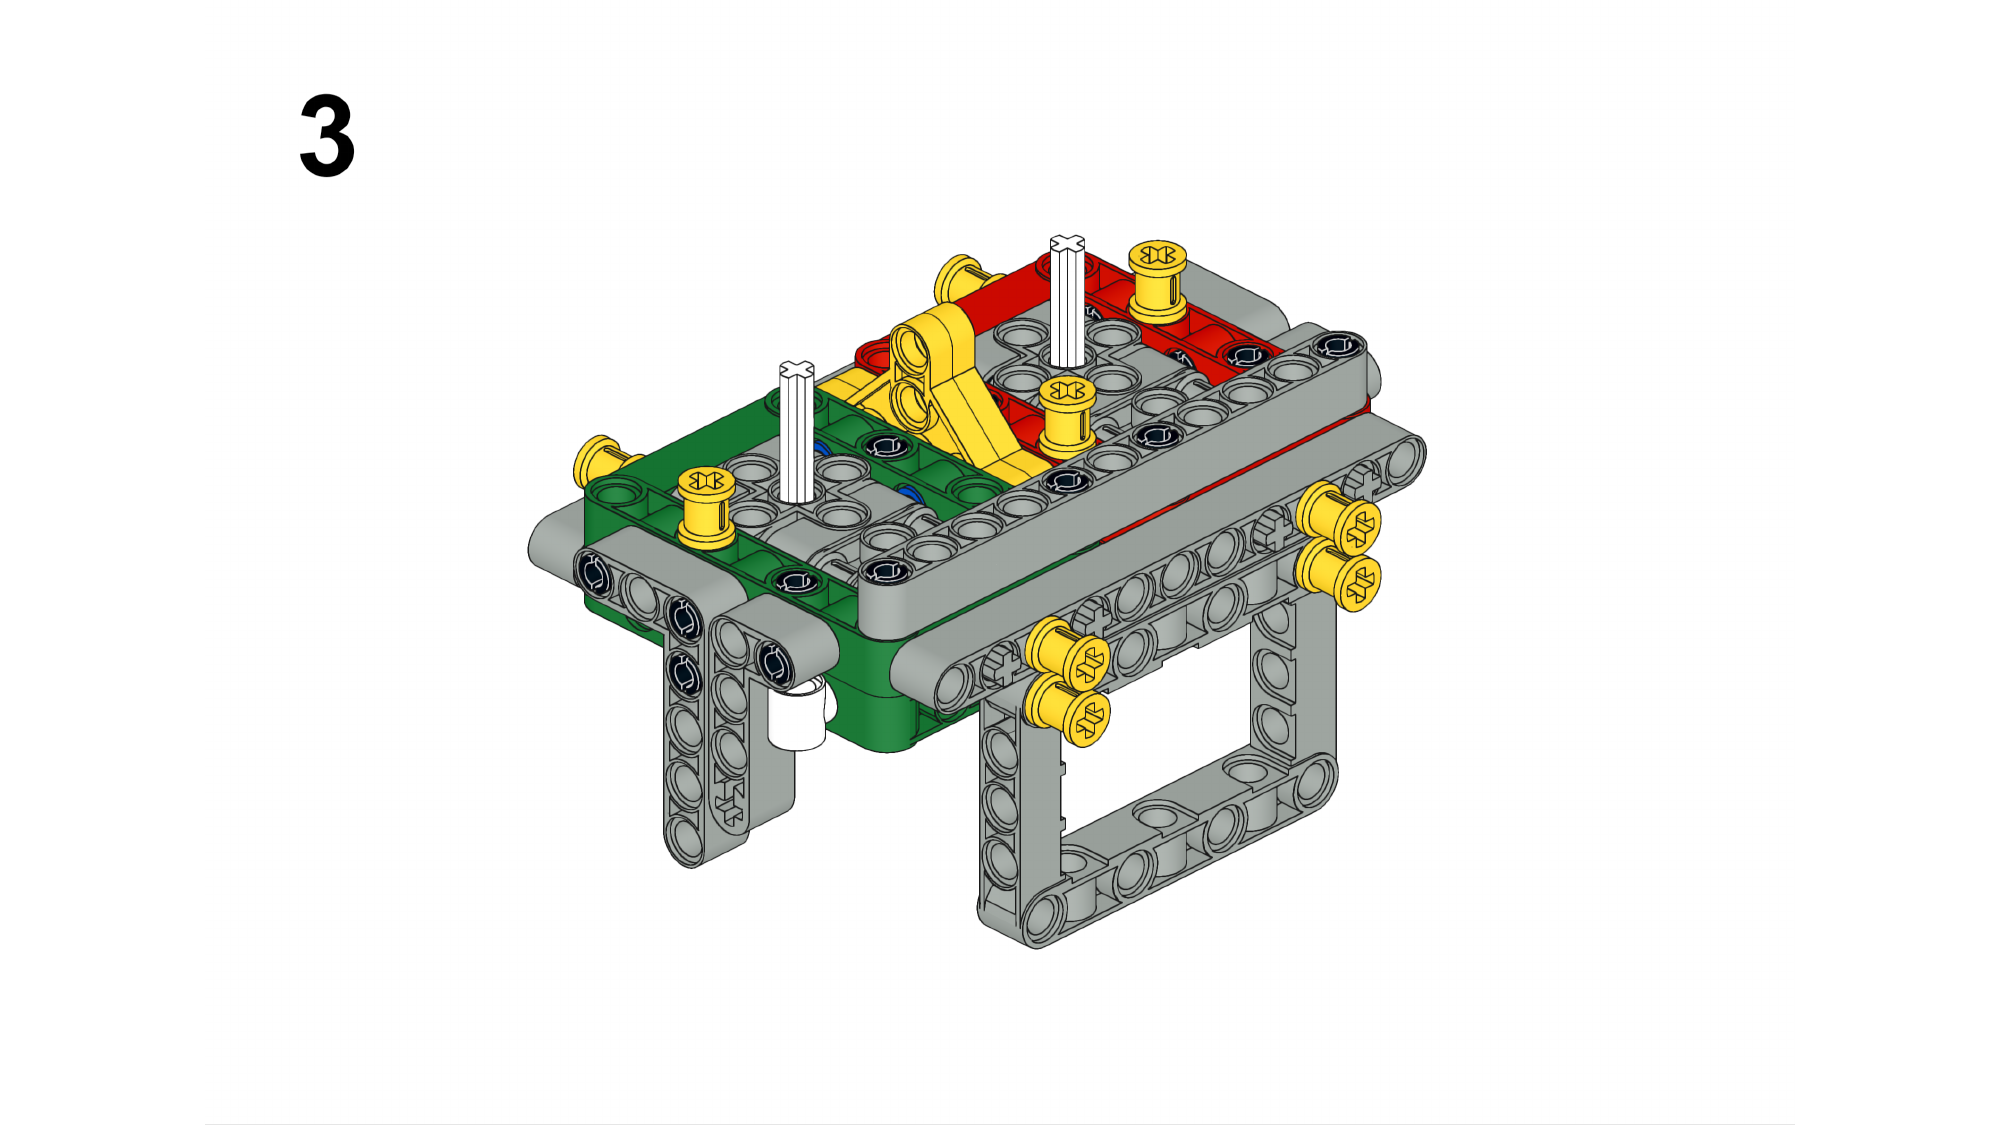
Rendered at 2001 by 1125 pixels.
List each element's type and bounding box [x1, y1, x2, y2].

picture [204, 0, 1796, 1125]
